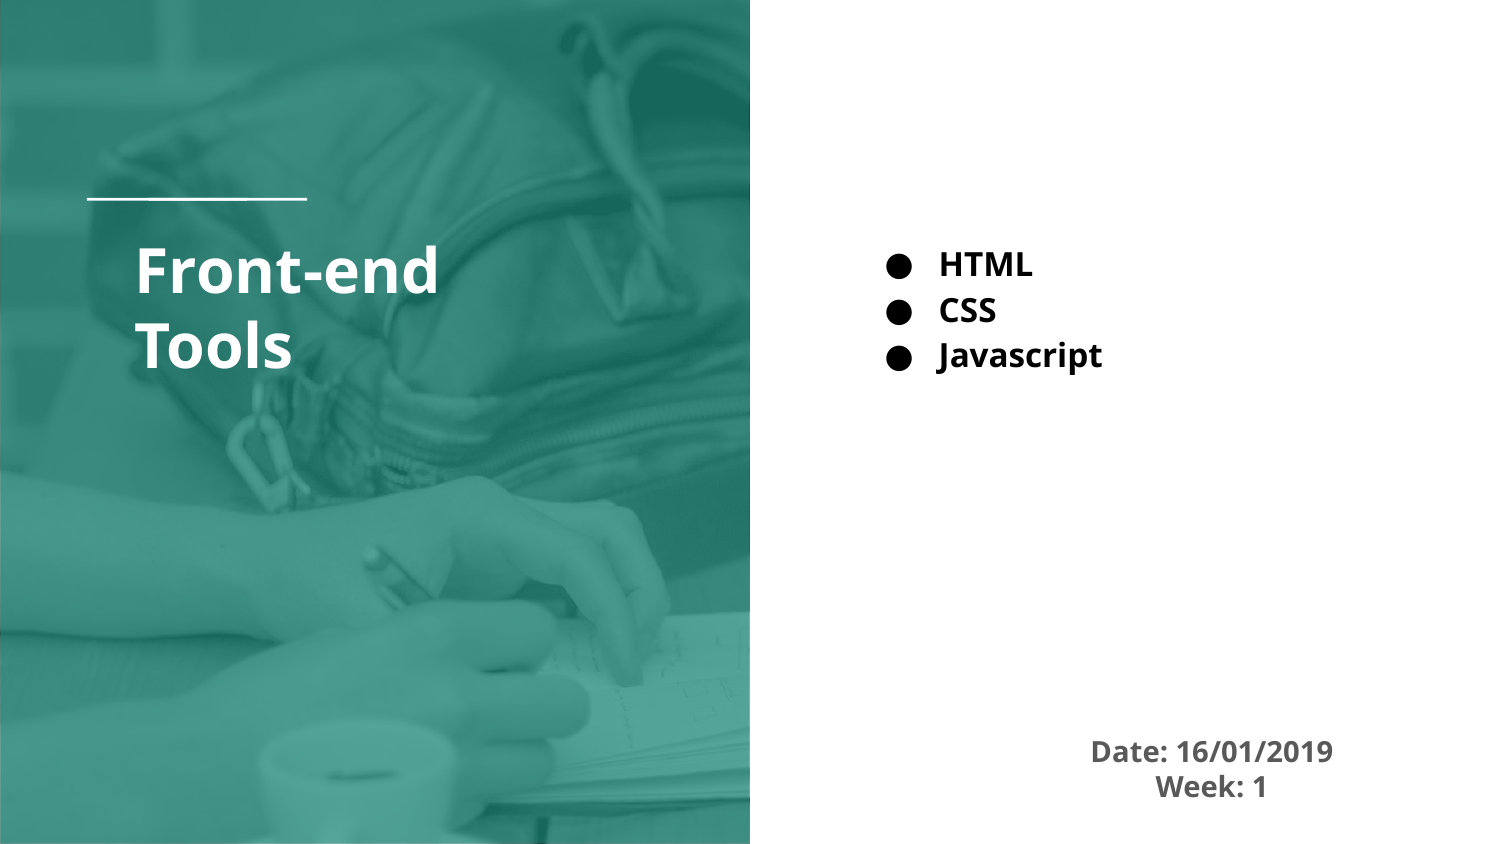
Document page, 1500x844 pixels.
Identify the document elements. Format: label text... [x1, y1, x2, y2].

title Front-end Tools [119, 216, 662, 494]
list HTML CSS Javascript [848, 221, 1403, 719]
text_box Date: 16/01/2019 Week: 1 [1021, 718, 1403, 817]
